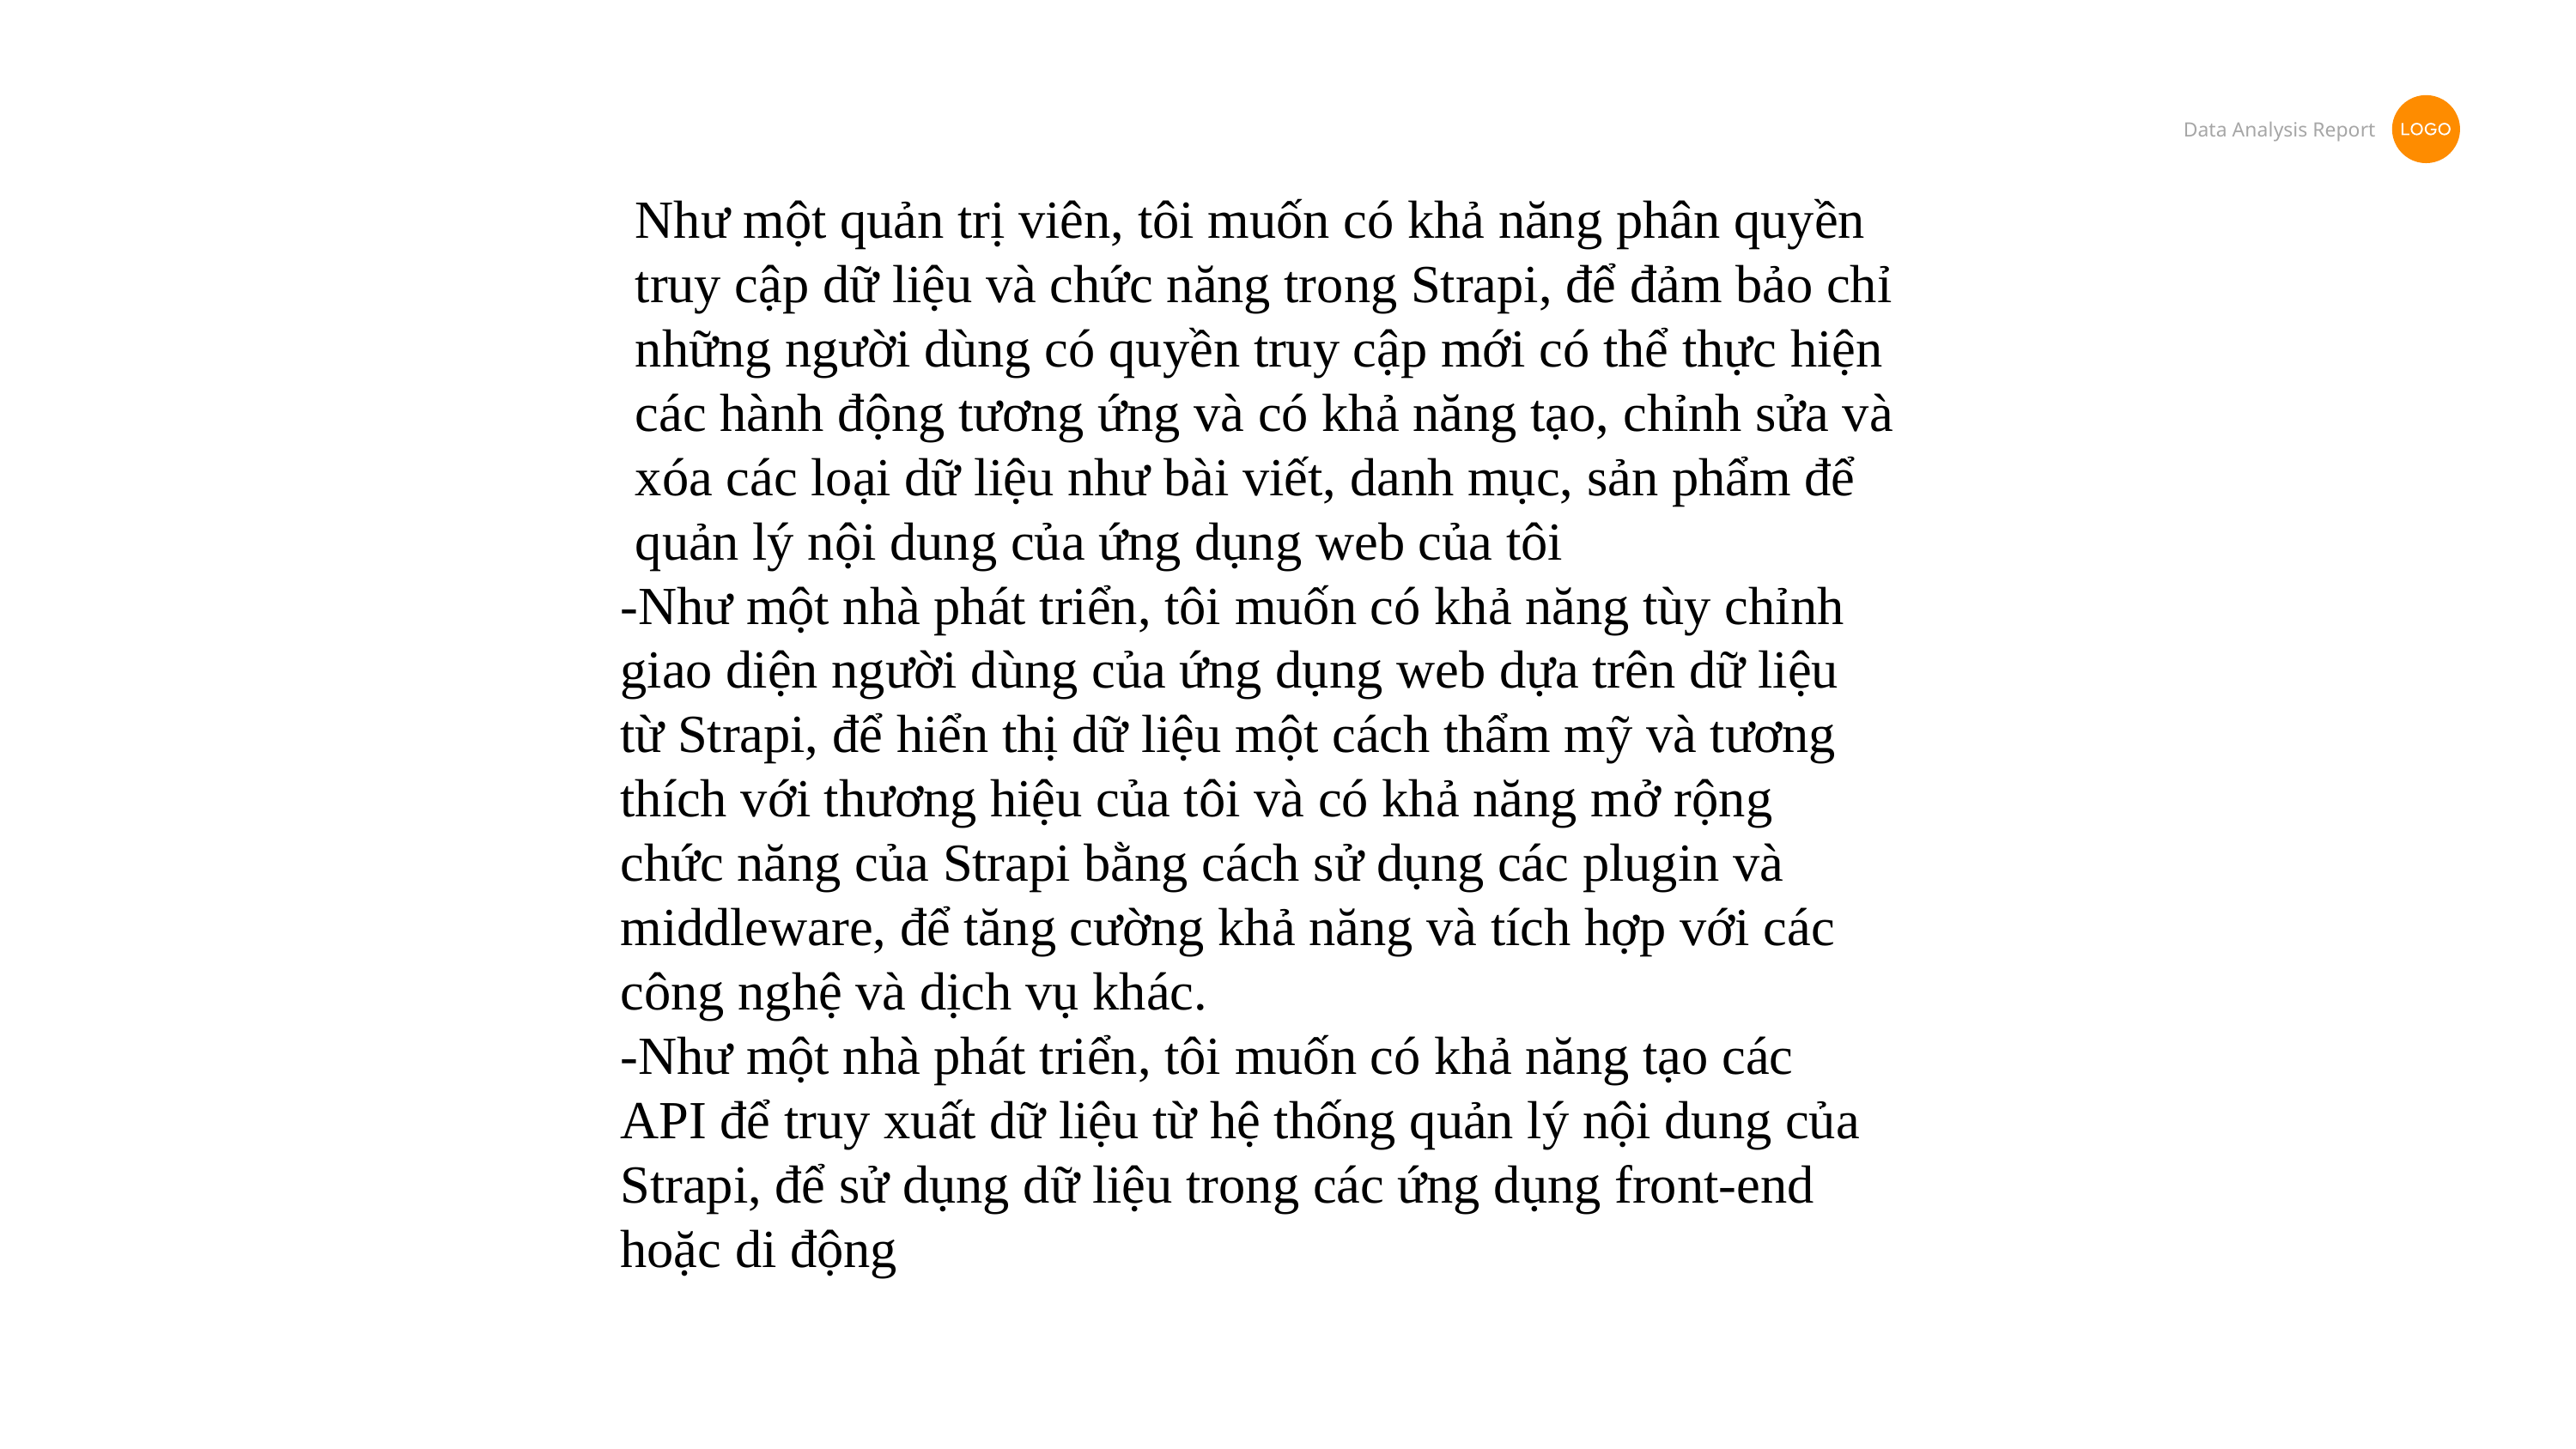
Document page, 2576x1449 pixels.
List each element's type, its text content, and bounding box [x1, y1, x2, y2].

text_box Như một quản trị viên, tôi muốn có khả năng phân quyền truy cập dữ liệu và chức năng trong Strapi, để đảm bảo chỉ những người dùng có quyền truy cập mới có thể thực hiện các hành động tương ứng và có khả năng tạo, chỉnh sửa và xóa các loại dữ liệu như bài viết, danh mục, sản phẩm để quản lý nội dung của ứng dụng web của tôi [622, 179, 1911, 578]
text_box -Như một nhà phát triển, tôi muốn có khả năng tùy chỉnh giao diện người dùng của ứng dụng web dựa trên dữ liệu từ Strapi, để hiển thị dữ liệu một cách thẩm mỹ và tương thích với thương hiệu của tôi và có khả năng mở rộng chức năng của Strapi bằng cách sử dụng các plugin và middleware, để tăng cường khả năng và tích hợp với các công nghệ và dịch vụ khác. -Như một nhà phát triển, tôi muốn có khả năng tạo các API để truy xuất dữ liệu từ hệ thống quản lý nội dung của Strapi, để sử dụng dữ liệu trong các ứng dụng front-end hoặc di động [607, 564, 1896, 1285]
